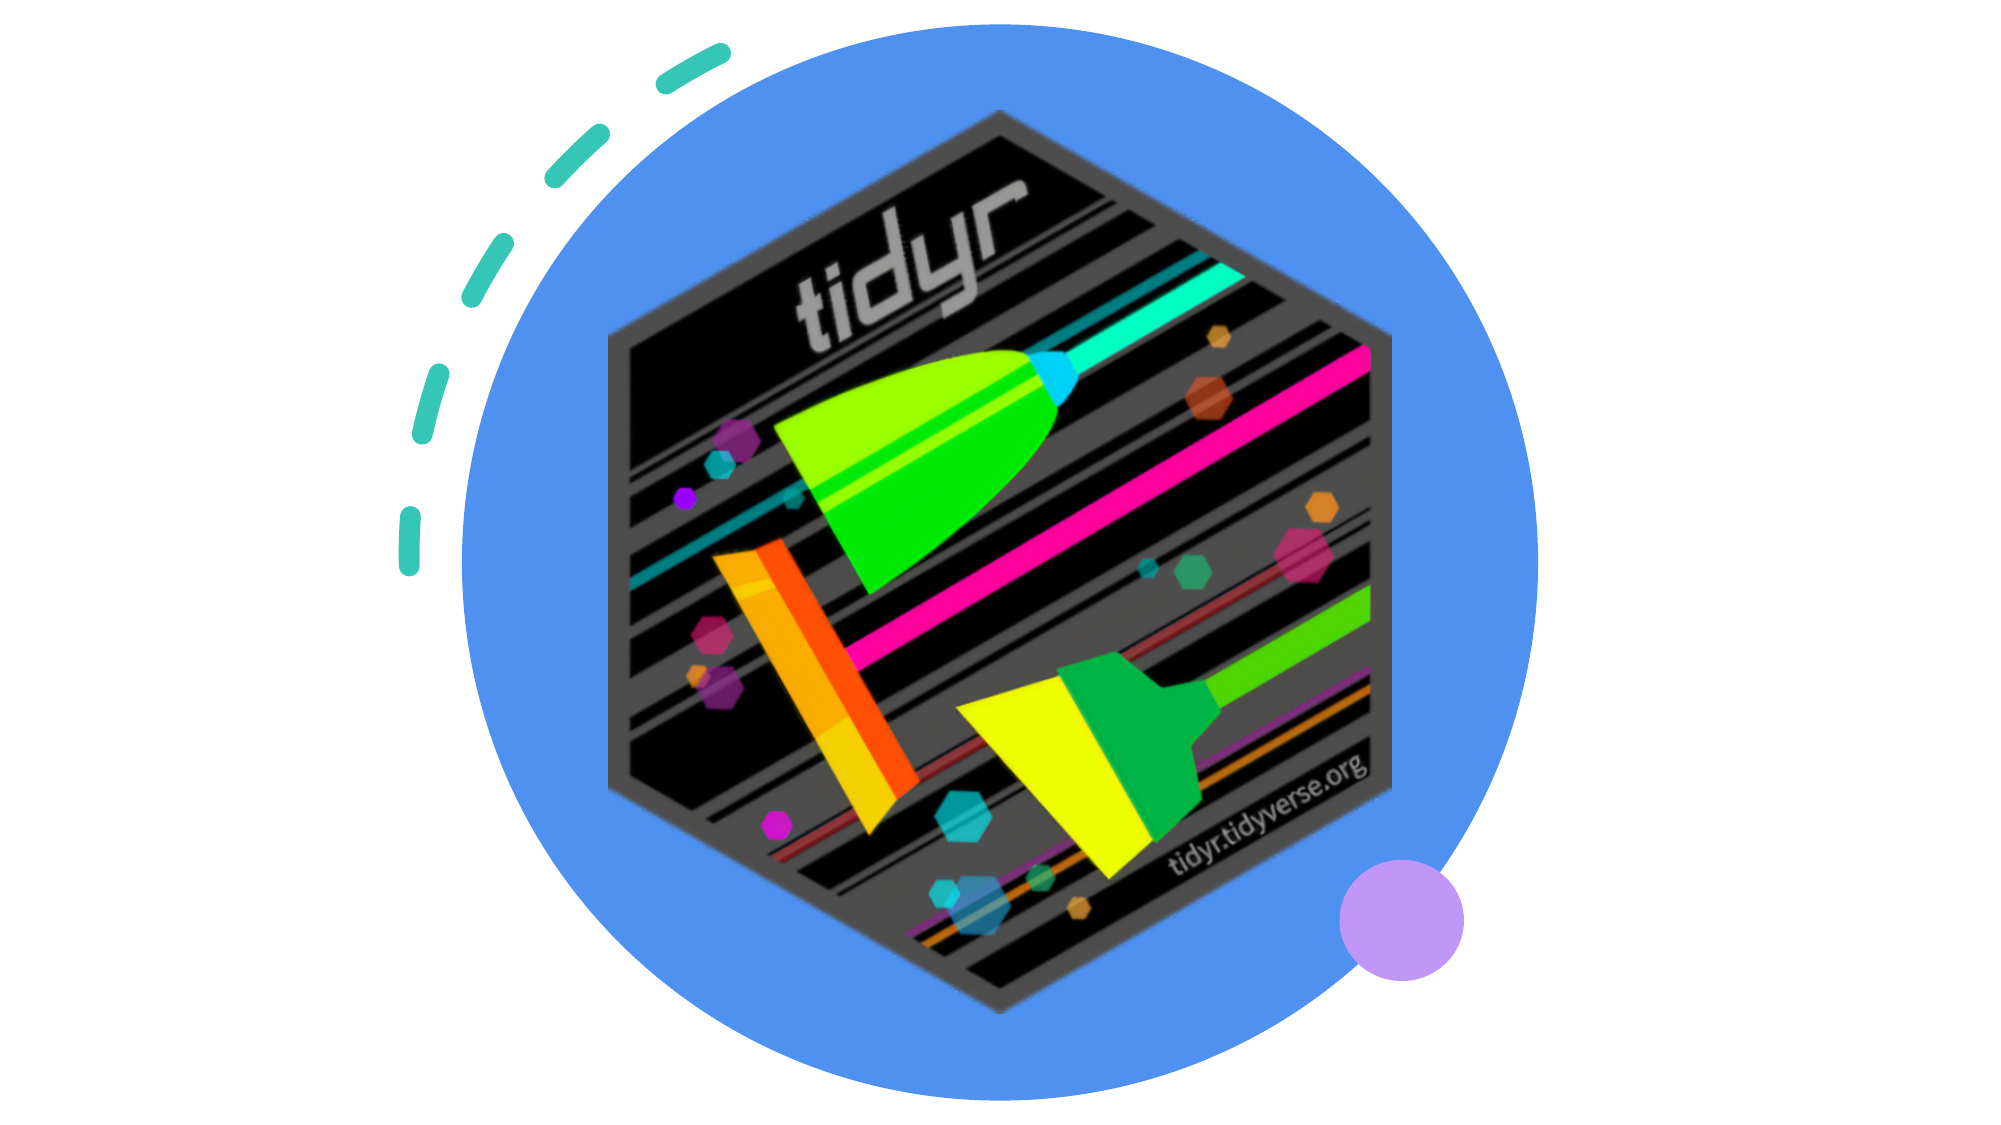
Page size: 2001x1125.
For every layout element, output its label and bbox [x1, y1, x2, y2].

picture [608, 110, 1392, 1014]
